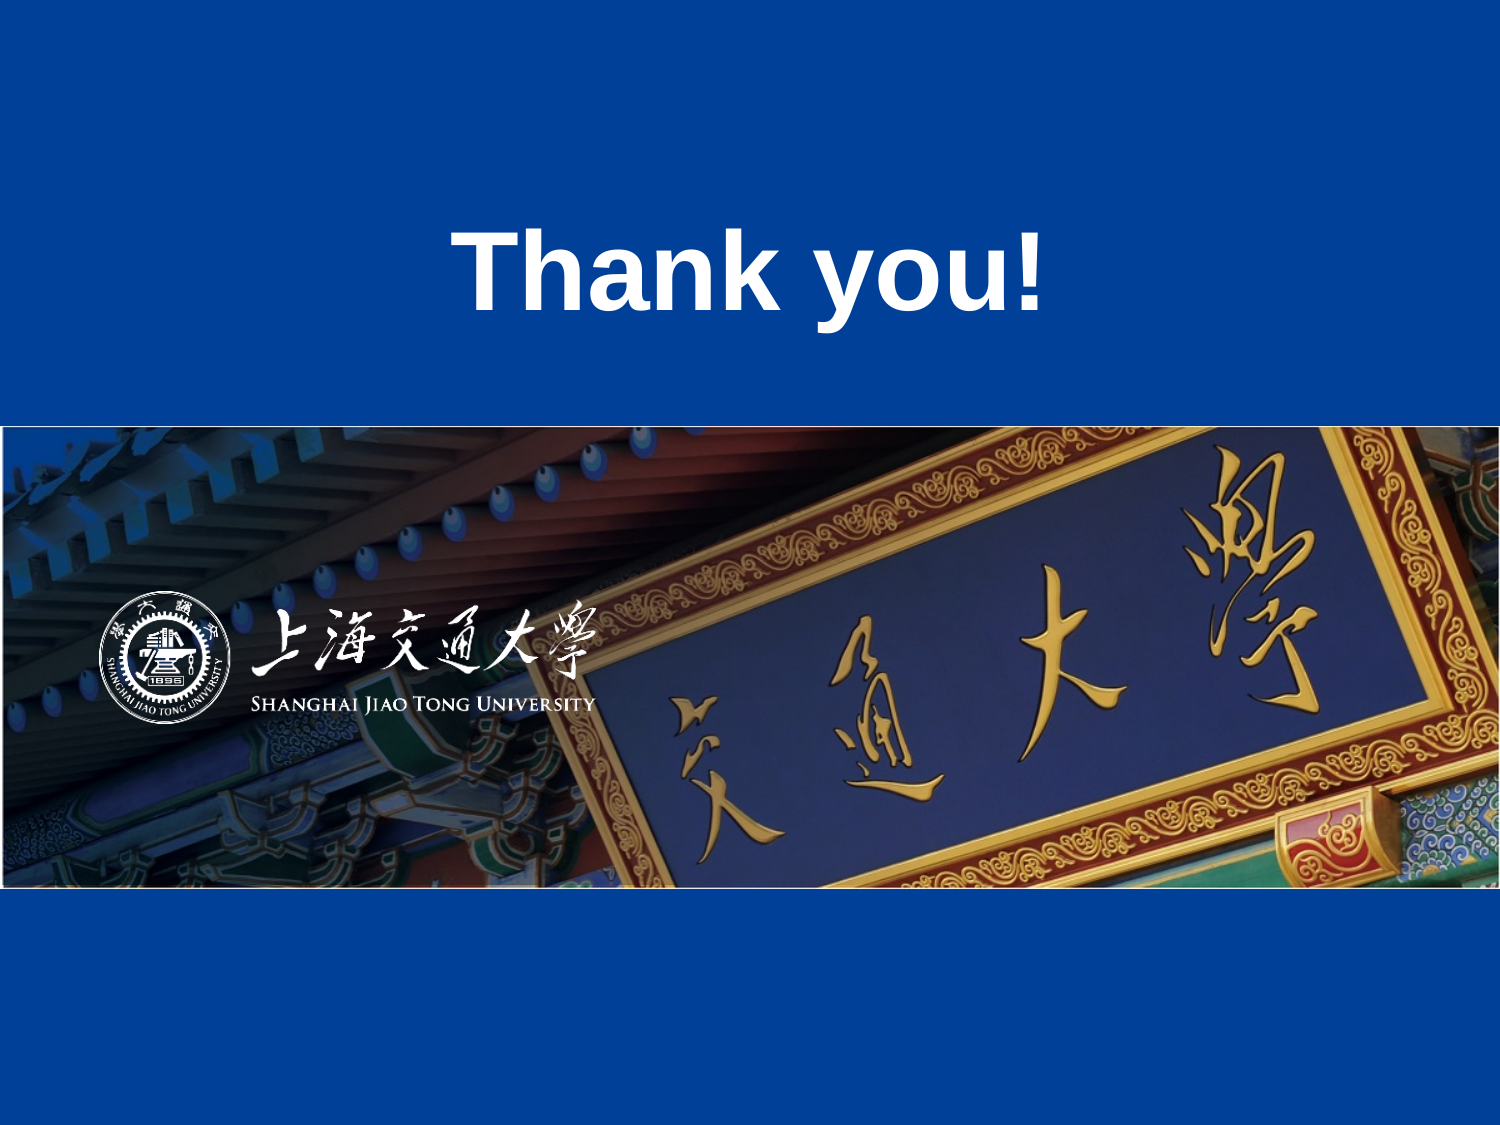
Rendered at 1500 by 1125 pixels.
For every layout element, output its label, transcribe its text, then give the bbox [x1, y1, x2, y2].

title Thank you! [60, 198, 1440, 351]
picture [0, 426, 1500, 889]
